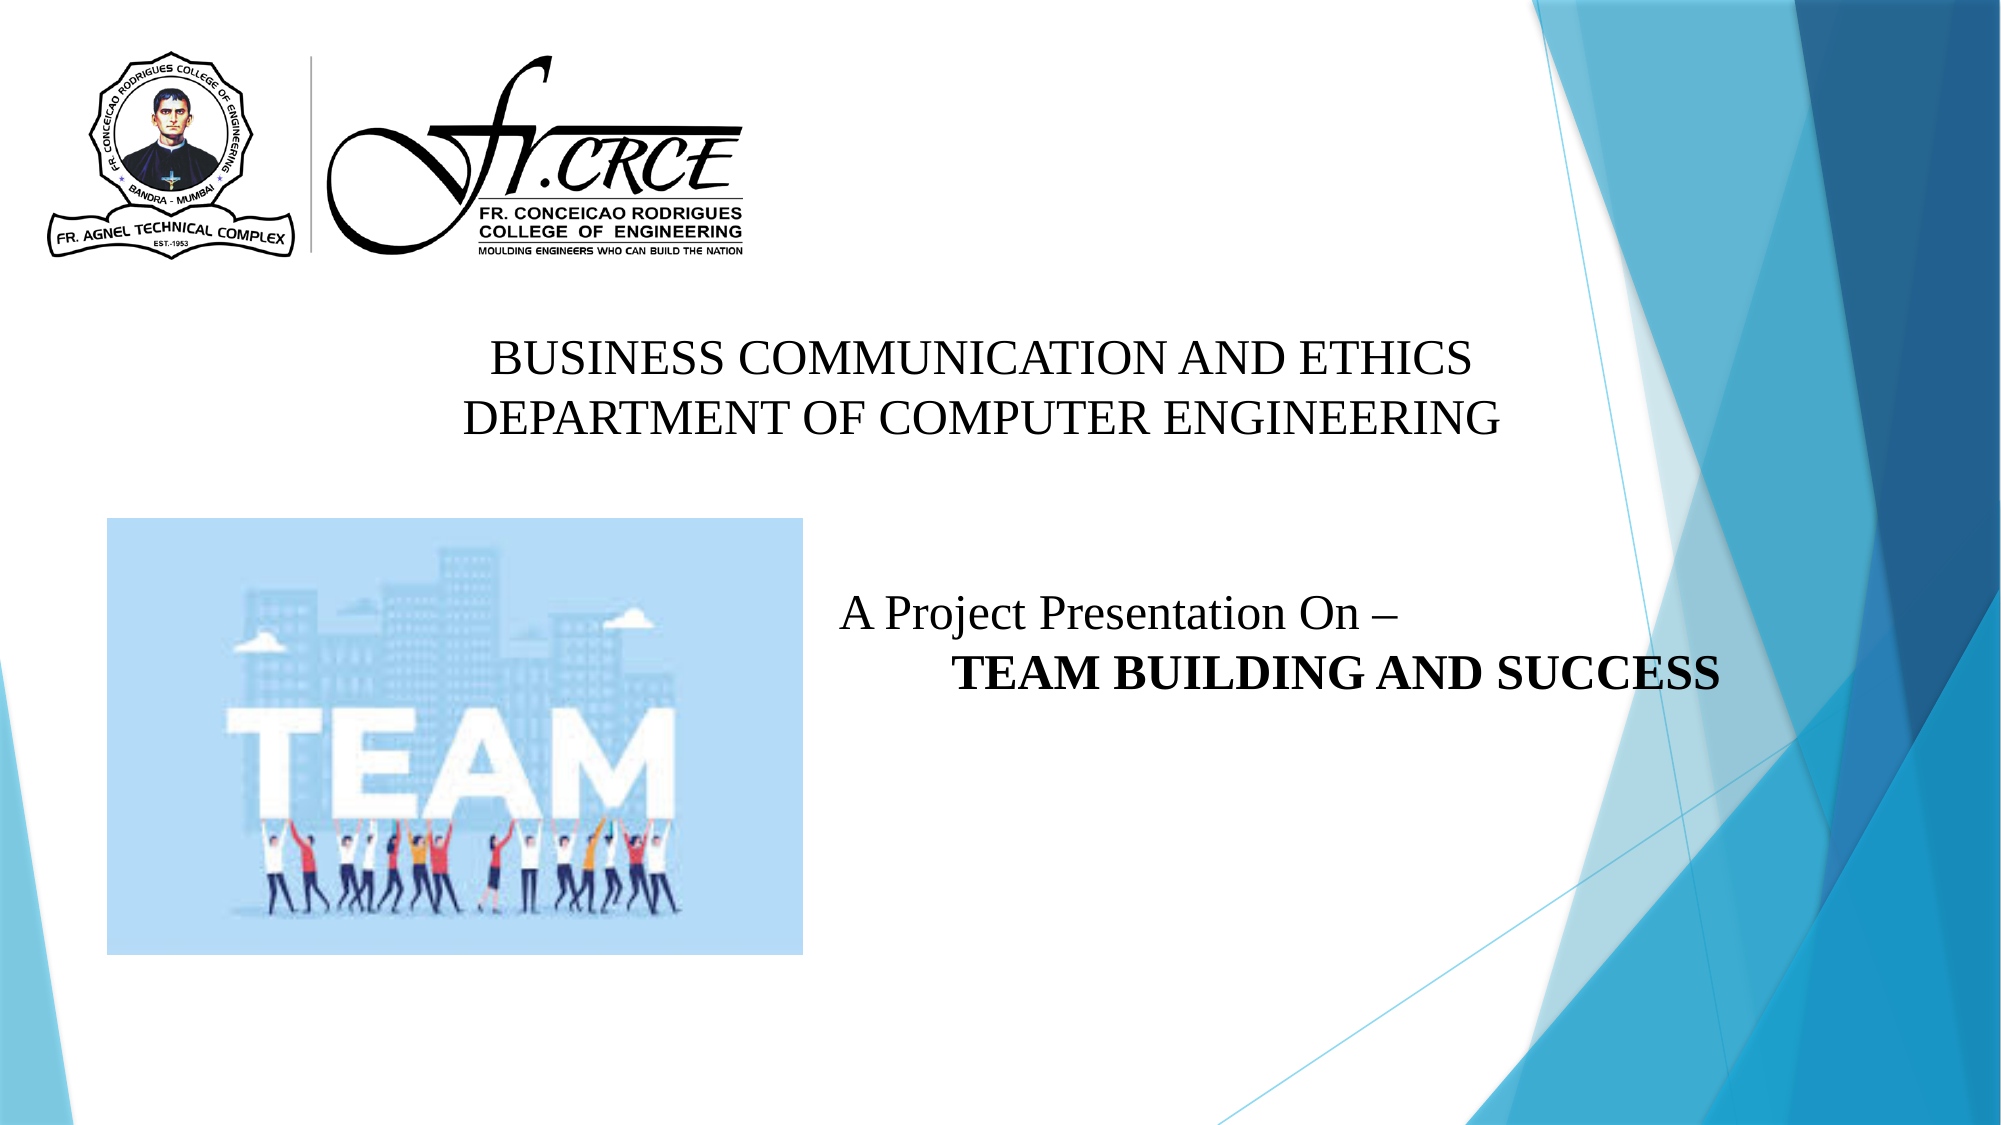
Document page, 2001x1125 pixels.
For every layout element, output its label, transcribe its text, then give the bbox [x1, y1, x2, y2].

text_box BUSINESS COMMUNICATION AND ETHICS DEPARTMENT OF COMPUTER ENGINEERING [434, 317, 1530, 513]
picture [46, 50, 743, 261]
picture [106, 517, 803, 955]
text_box A Project Presentation On – TEAM BUILDING AND SUCCESS [823, 572, 1825, 708]
